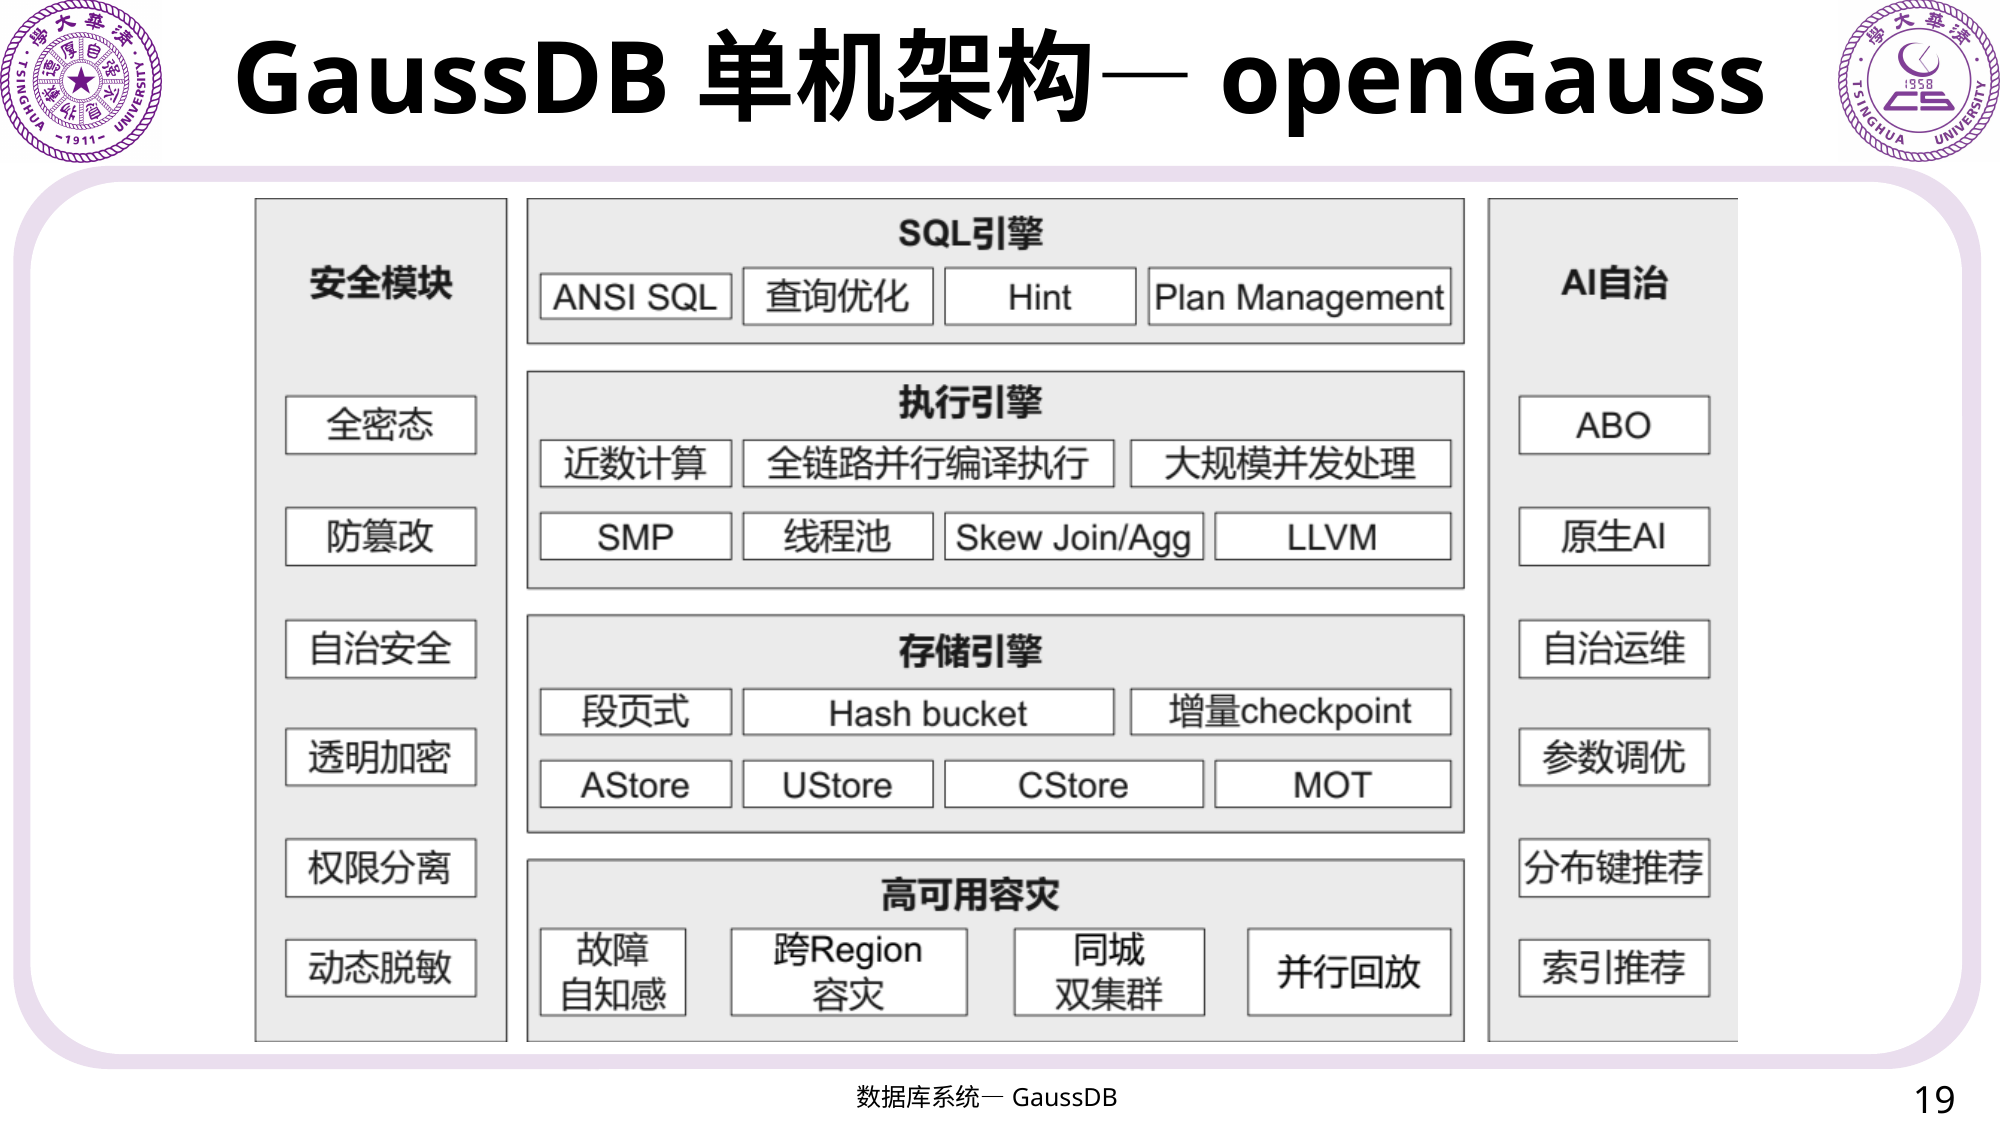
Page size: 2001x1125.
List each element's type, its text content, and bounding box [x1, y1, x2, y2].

picture [1838, 0, 2000, 162]
slide_number 19 [1898, 1069, 2000, 1125]
text_box [28, 179, 1965, 1057]
text_box [11, 163, 1984, 1072]
title GaussDB单机架构—openGauss [172, 17, 1828, 130]
picture [0, 0, 162, 163]
picture [254, 197, 1739, 1042]
footer 数据库系统—GaussDB [670, 1073, 1304, 1125]
